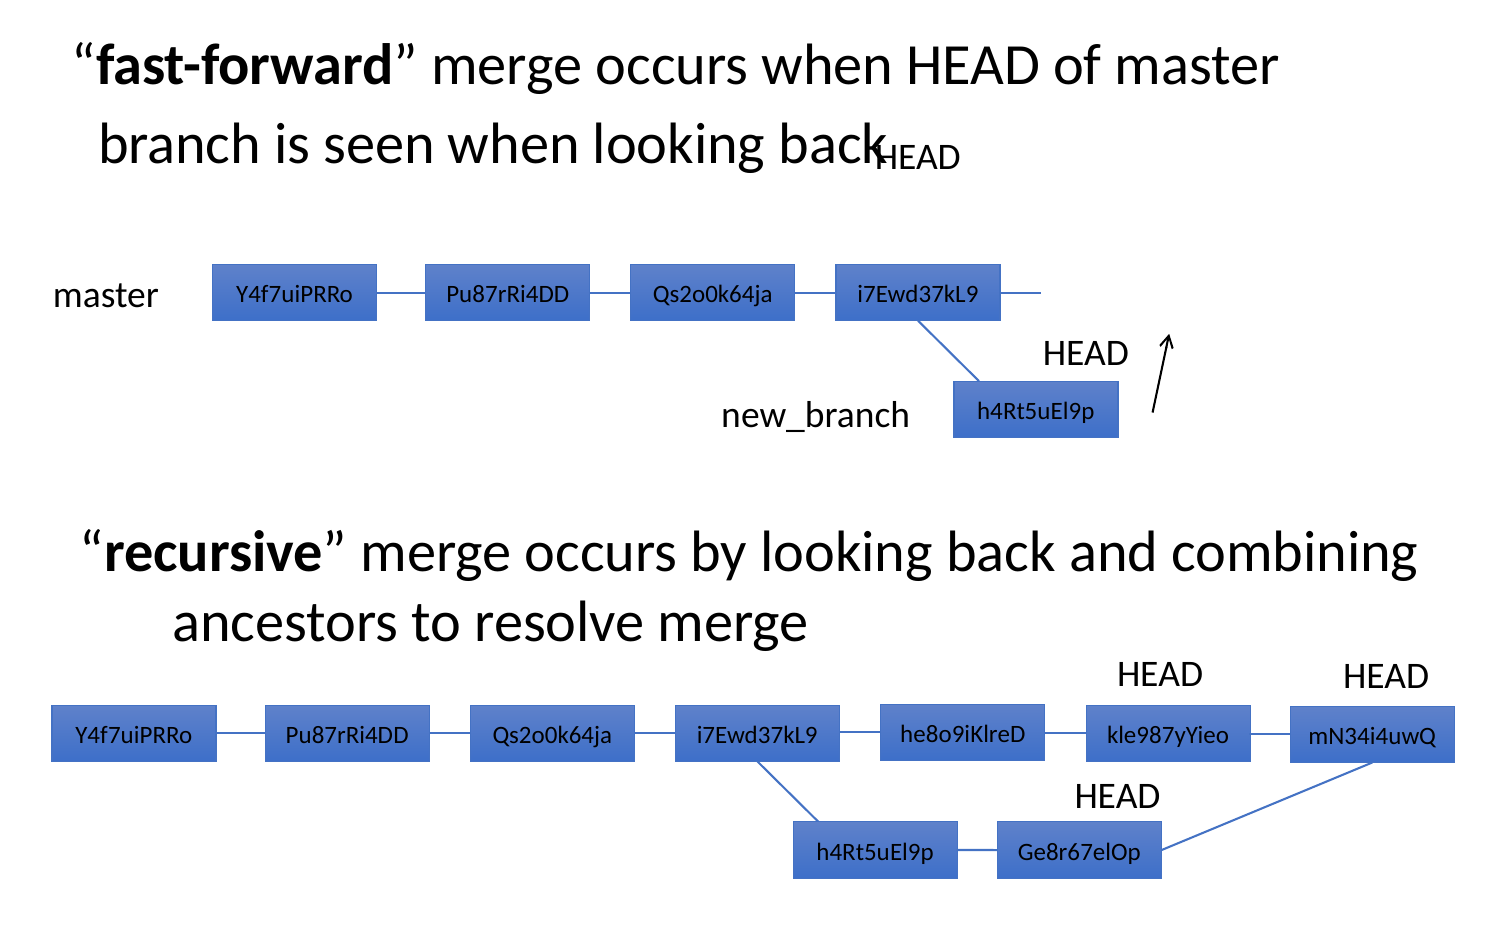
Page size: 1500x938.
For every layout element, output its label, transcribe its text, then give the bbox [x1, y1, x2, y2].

text_box HEAD [859, 124, 976, 185]
text_box Y4f7uiPRRo [212, 264, 377, 321]
text_box master [38, 262, 175, 322]
text_box HEAD [1059, 763, 1161, 824]
text_box Y4f7uiPRRo [51, 705, 217, 762]
list “fast-forward” merge occurs when HEAD of master branch is seen when looking back [56, 26, 1455, 571]
text_box he8o9iKlreD [880, 704, 1045, 761]
text_box Pu87rRi4DD [265, 705, 430, 762]
text_box mN34i4uwQ [1290, 706, 1455, 763]
text_box i7Ewd37kL9 [835, 264, 1001, 321]
text_box Qs2o0k64ja [470, 705, 635, 762]
text_box h4Rt5uEl9p [793, 821, 958, 879]
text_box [757, 761, 819, 822]
text_box HEAD [1102, 641, 1219, 702]
text_box “recursive” merge occurs by looking back and combining ancestors to resolve merge [64, 506, 1434, 661]
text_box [917, 320, 979, 382]
text_box Qs2o0k64ja [630, 264, 795, 321]
text_box Pu87rRi4DD [425, 264, 590, 321]
text_box i7Ewd37kL9 [675, 705, 840, 762]
text_box h4Rt5uEl9p [953, 381, 1119, 438]
text_box Ge8r67elOp [997, 821, 1162, 879]
text_box kle987yYieo [1086, 705, 1251, 762]
text_box HEAD [1028, 320, 1144, 381]
text_box HEAD [1328, 643, 1445, 704]
text_box new_branch [706, 382, 926, 442]
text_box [1161, 762, 1373, 850]
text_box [1152, 333, 1170, 413]
